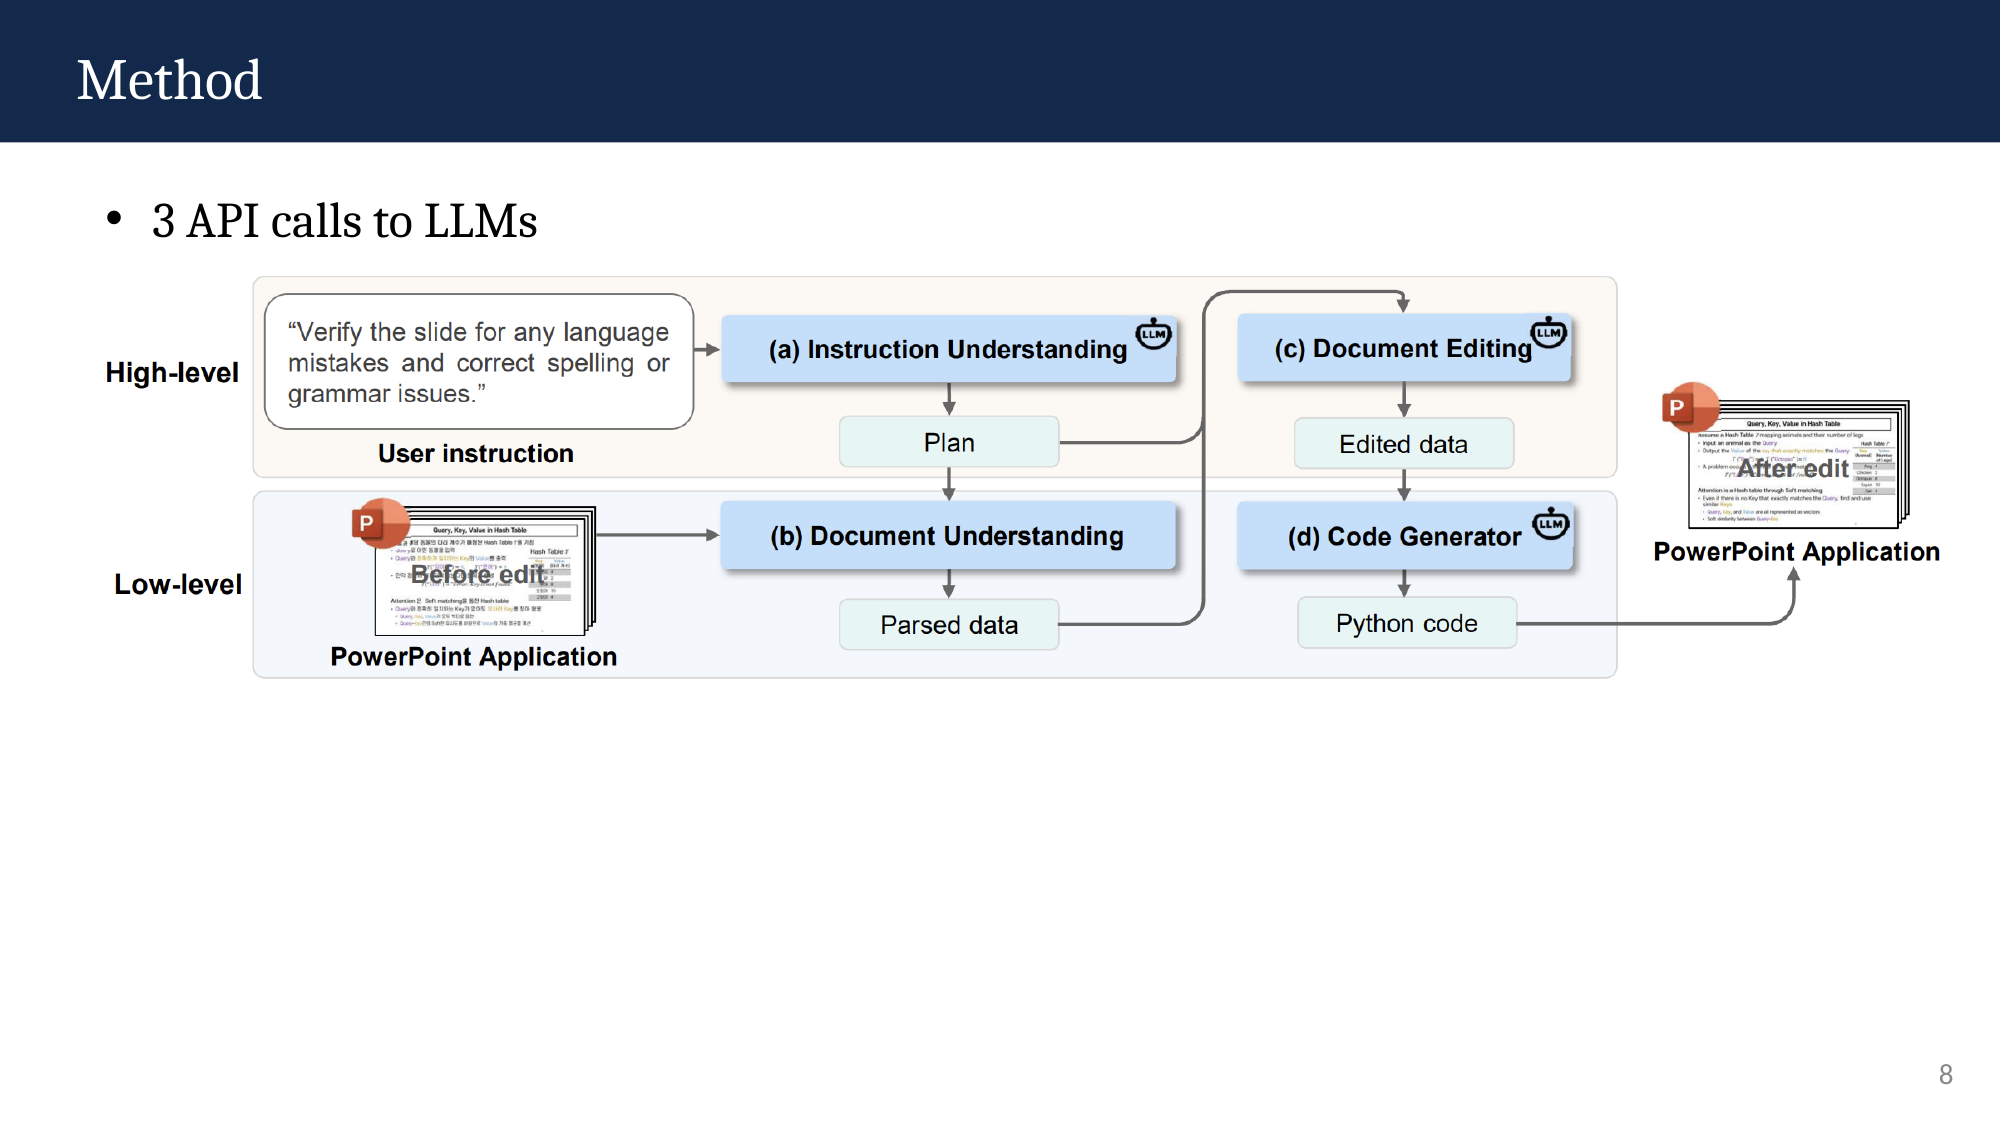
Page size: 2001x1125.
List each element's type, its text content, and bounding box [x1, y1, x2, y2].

text_box [0, 0, 2000, 143]
text_box 3 API calls to LLMs [90, 149, 1949, 255]
picture [90, 267, 1969, 694]
slide_number 8 [1518, 1042, 1969, 1103]
text_box Method [61, 33, 1852, 119]
